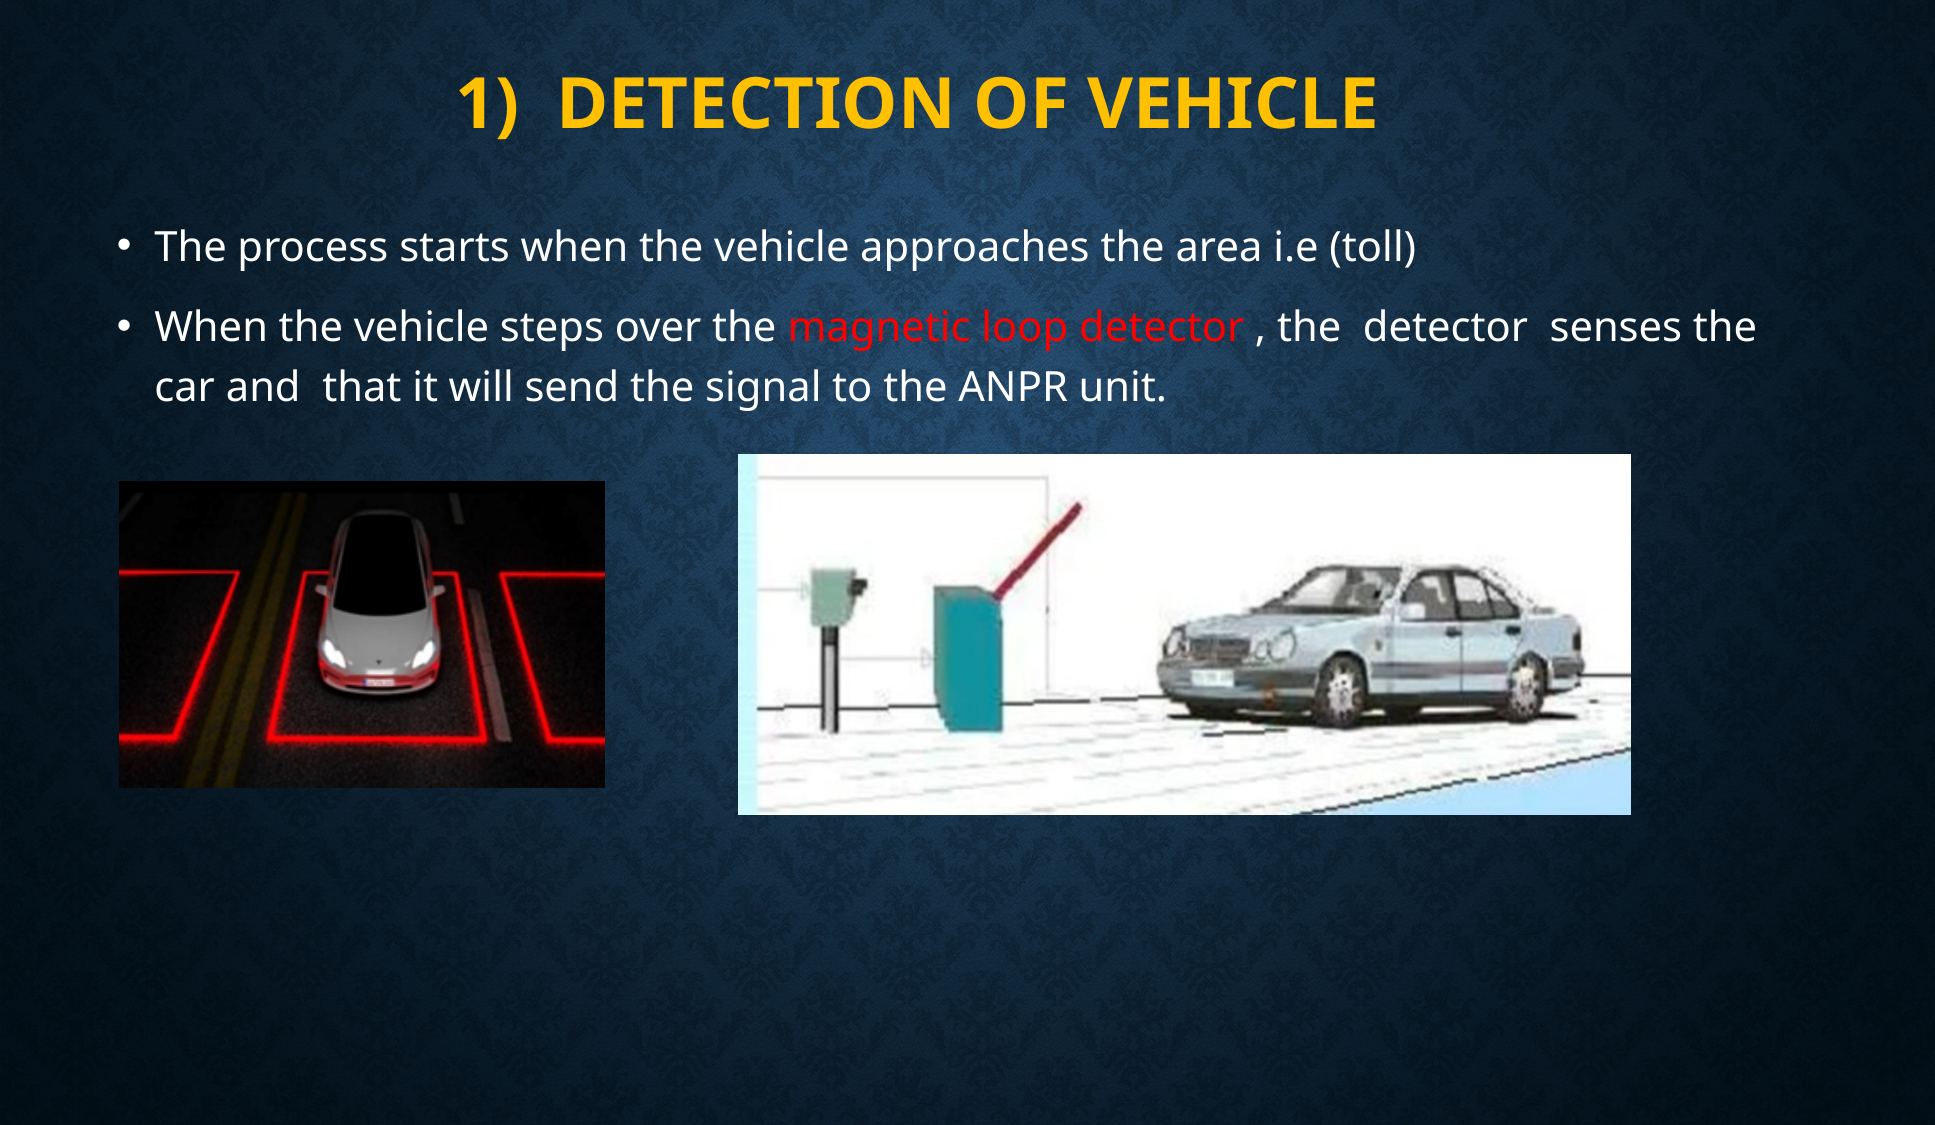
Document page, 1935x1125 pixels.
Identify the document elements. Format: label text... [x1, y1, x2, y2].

title 1) Detection of vehicle [113, 51, 1721, 160]
picture [737, 453, 1632, 816]
list The process starts when the vehicle approaches the area i.e (toll) When the vehicle steps over the magnetic loop detector , the detector senses the car and that it will send the signal to the ANPR unit. [101, 201, 1795, 977]
picture [118, 481, 606, 788]
